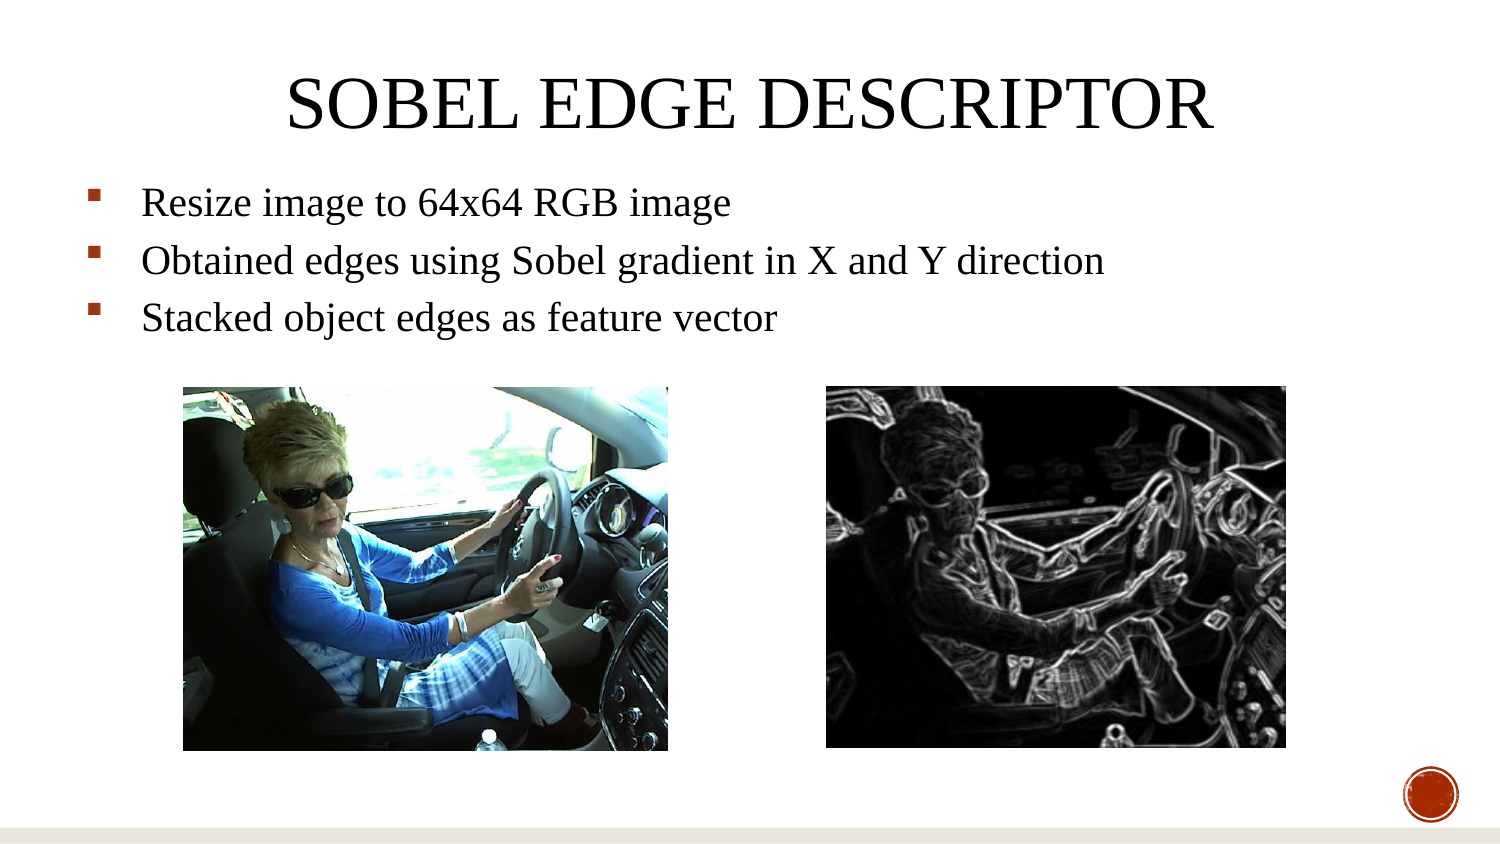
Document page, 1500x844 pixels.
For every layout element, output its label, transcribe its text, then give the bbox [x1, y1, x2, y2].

picture [826, 386, 1286, 748]
title Sobel Edge Descriptor [51, 48, 1449, 150]
list Resize image to 64x64 RGB image Obtained edges using Sobel gradient in X and Y direction Stacked object edges as feature vector [51, 165, 1449, 744]
picture [183, 387, 668, 751]
